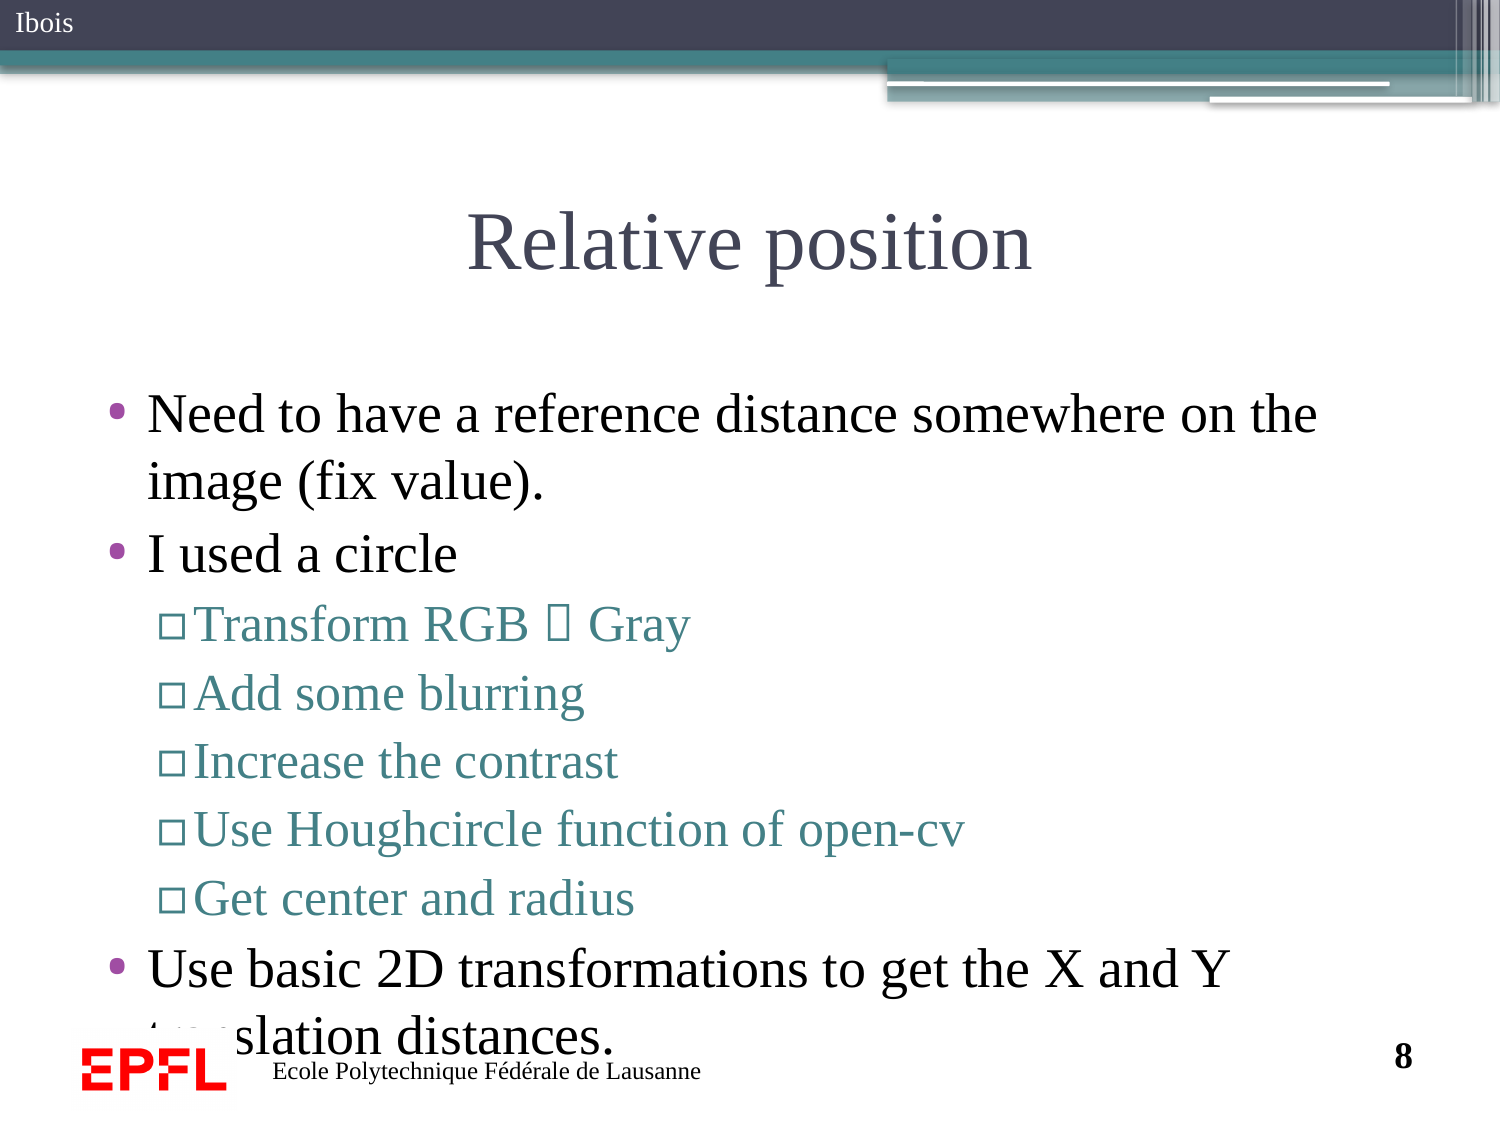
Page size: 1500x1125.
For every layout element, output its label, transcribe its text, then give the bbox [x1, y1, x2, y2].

title Relative position [295, 149, 1205, 324]
text_box Ecole Polytechnique Fédérale de Lausanne [257, 1046, 717, 1092]
text_box Ibois [0, 0, 89, 46]
list Need to have a reference distance somewhere on the image (fix value). I used a circle Transform RGB  Gray Add some blurring Increase the contrast Use Houghcircle function of open-cv Get center and radius Use basic 2D transformations to get the X and Y translation distances. [75, 368, 1425, 1079]
picture [71, 1027, 238, 1112]
text_box 8 [1305, 1023, 1428, 1084]
